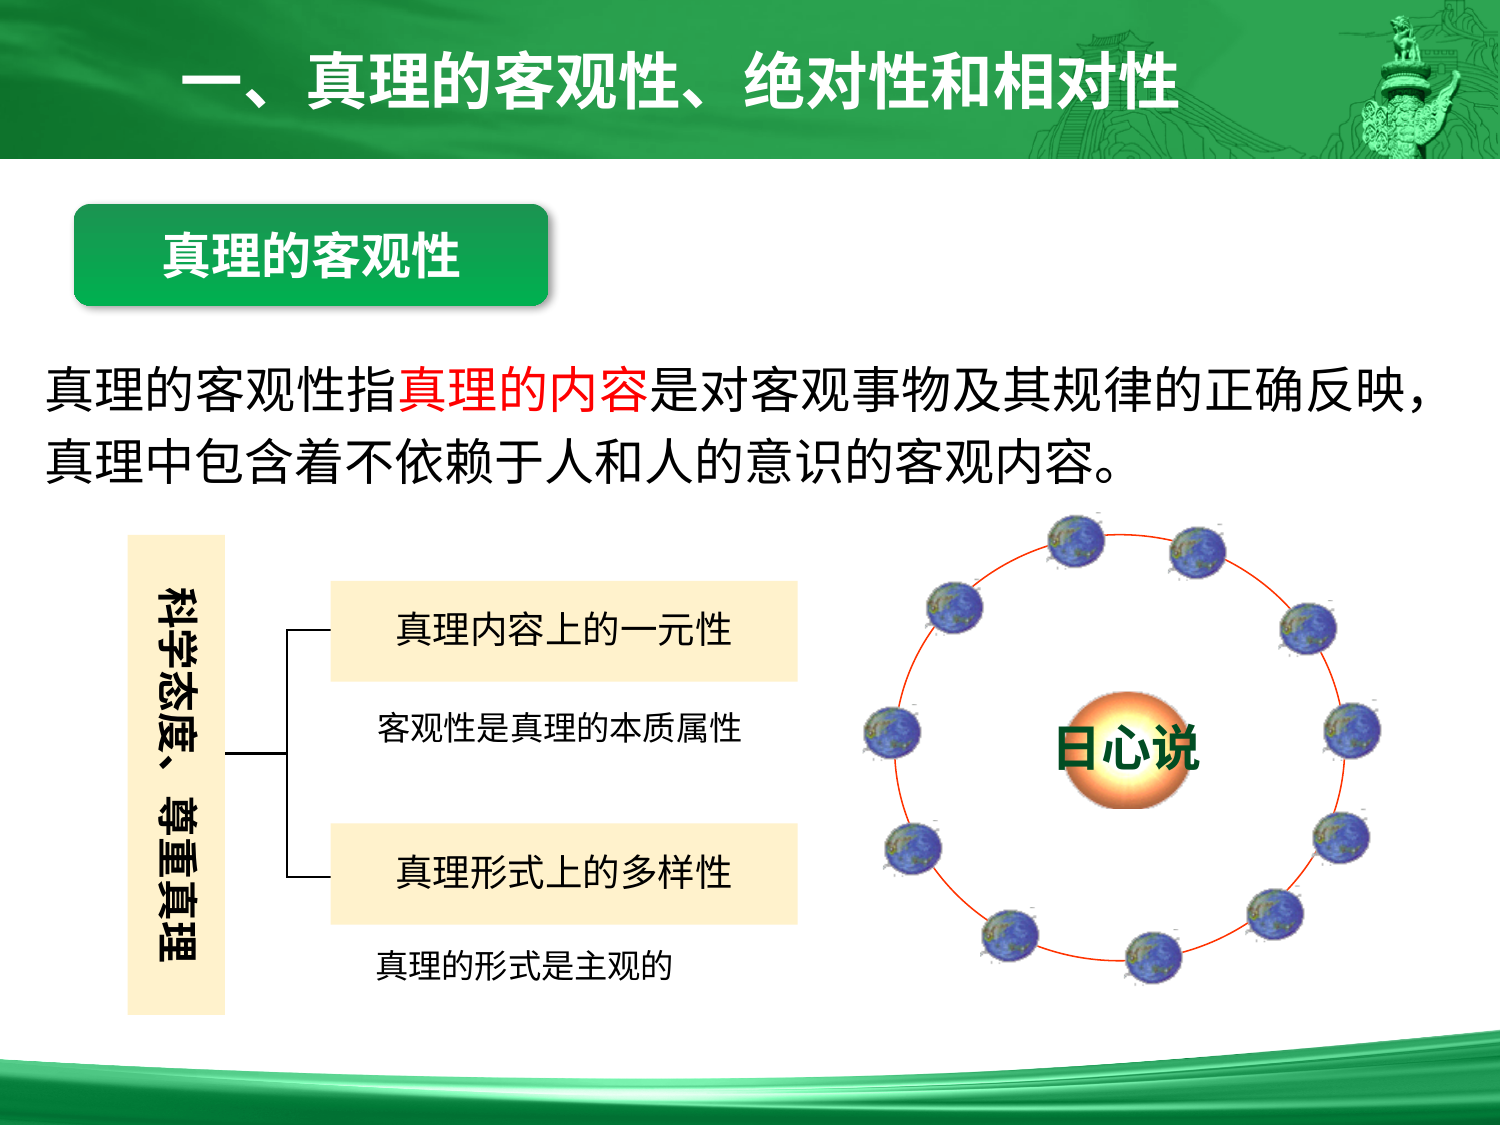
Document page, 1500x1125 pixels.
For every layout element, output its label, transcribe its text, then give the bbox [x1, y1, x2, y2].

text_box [127, 534, 798, 1015]
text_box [862, 512, 1385, 987]
text_box 一、真理的客观性、绝对性和相对性 [0, 34, 1362, 125]
text_box 真理的客观性指真理的内容是对客观事物及其规律的正确反映，真理中包含着不依赖于人和人的意识的客观内容。 [29, 339, 1471, 499]
picture [0, 1027, 1500, 1125]
text_box 真理的客观性 [73, 203, 549, 307]
picture [0, 0, 1500, 159]
